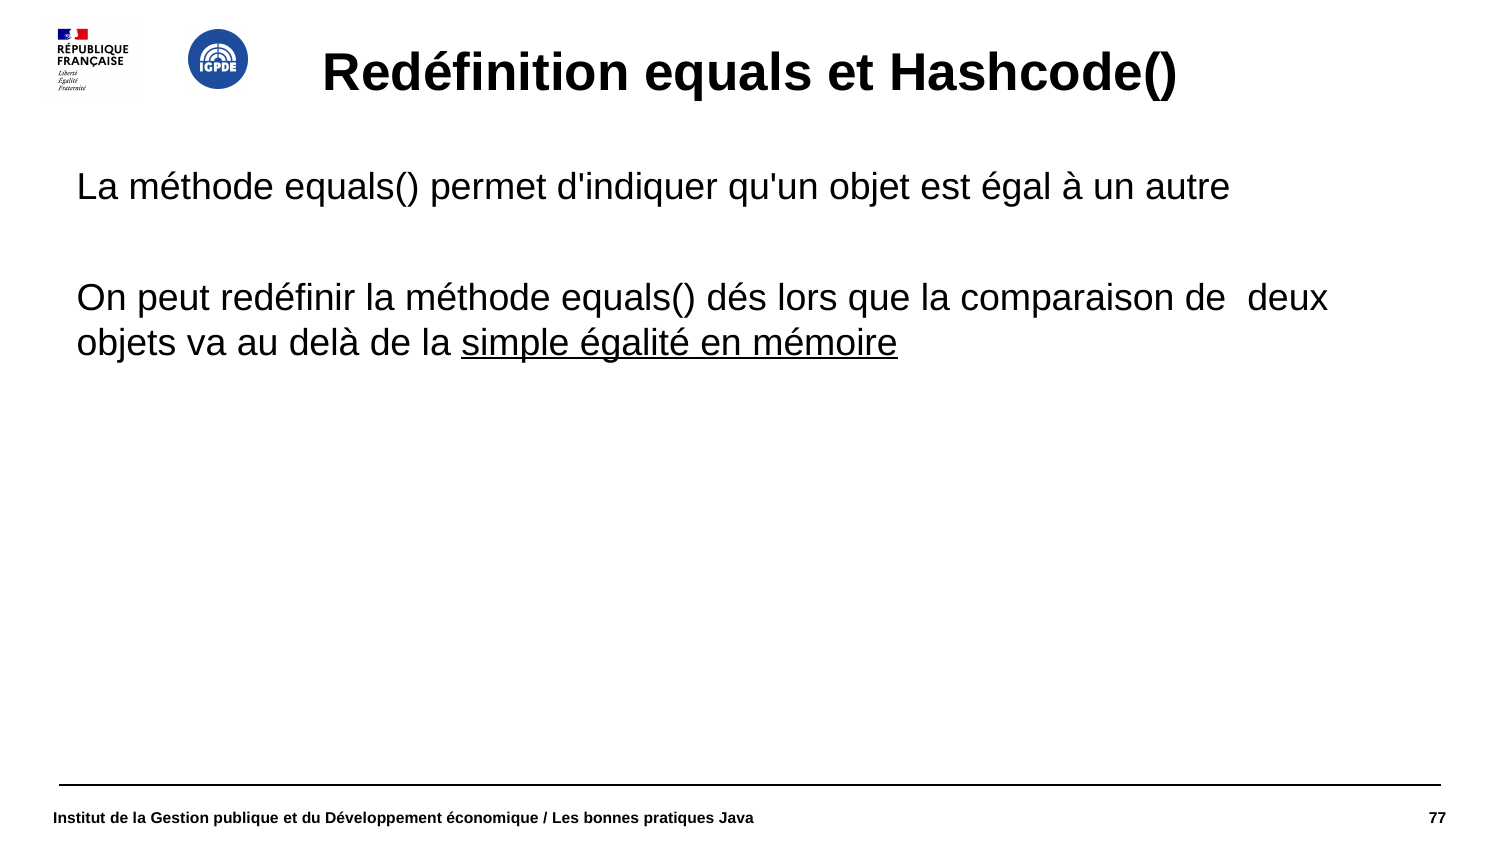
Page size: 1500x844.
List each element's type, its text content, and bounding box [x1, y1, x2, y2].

picture [188, 29, 248, 89]
title Redéfinition equals et Hashcode() [322, 44, 1282, 116]
footer Institut de la Gestion publique et du Développement économique / Les bonnes pratiques Java [53, 787, 780, 844]
slide_number 77 [1224, 787, 1447, 844]
picture [47, 18, 139, 101]
list La méthode equals() permet d'indiquer qu'un objet est égal à un autre On peut redéfinir la méthode equals() dés lors que la comparaison de deux objets va au delà de la simple égalité en mémoire [76, 161, 1364, 617]
